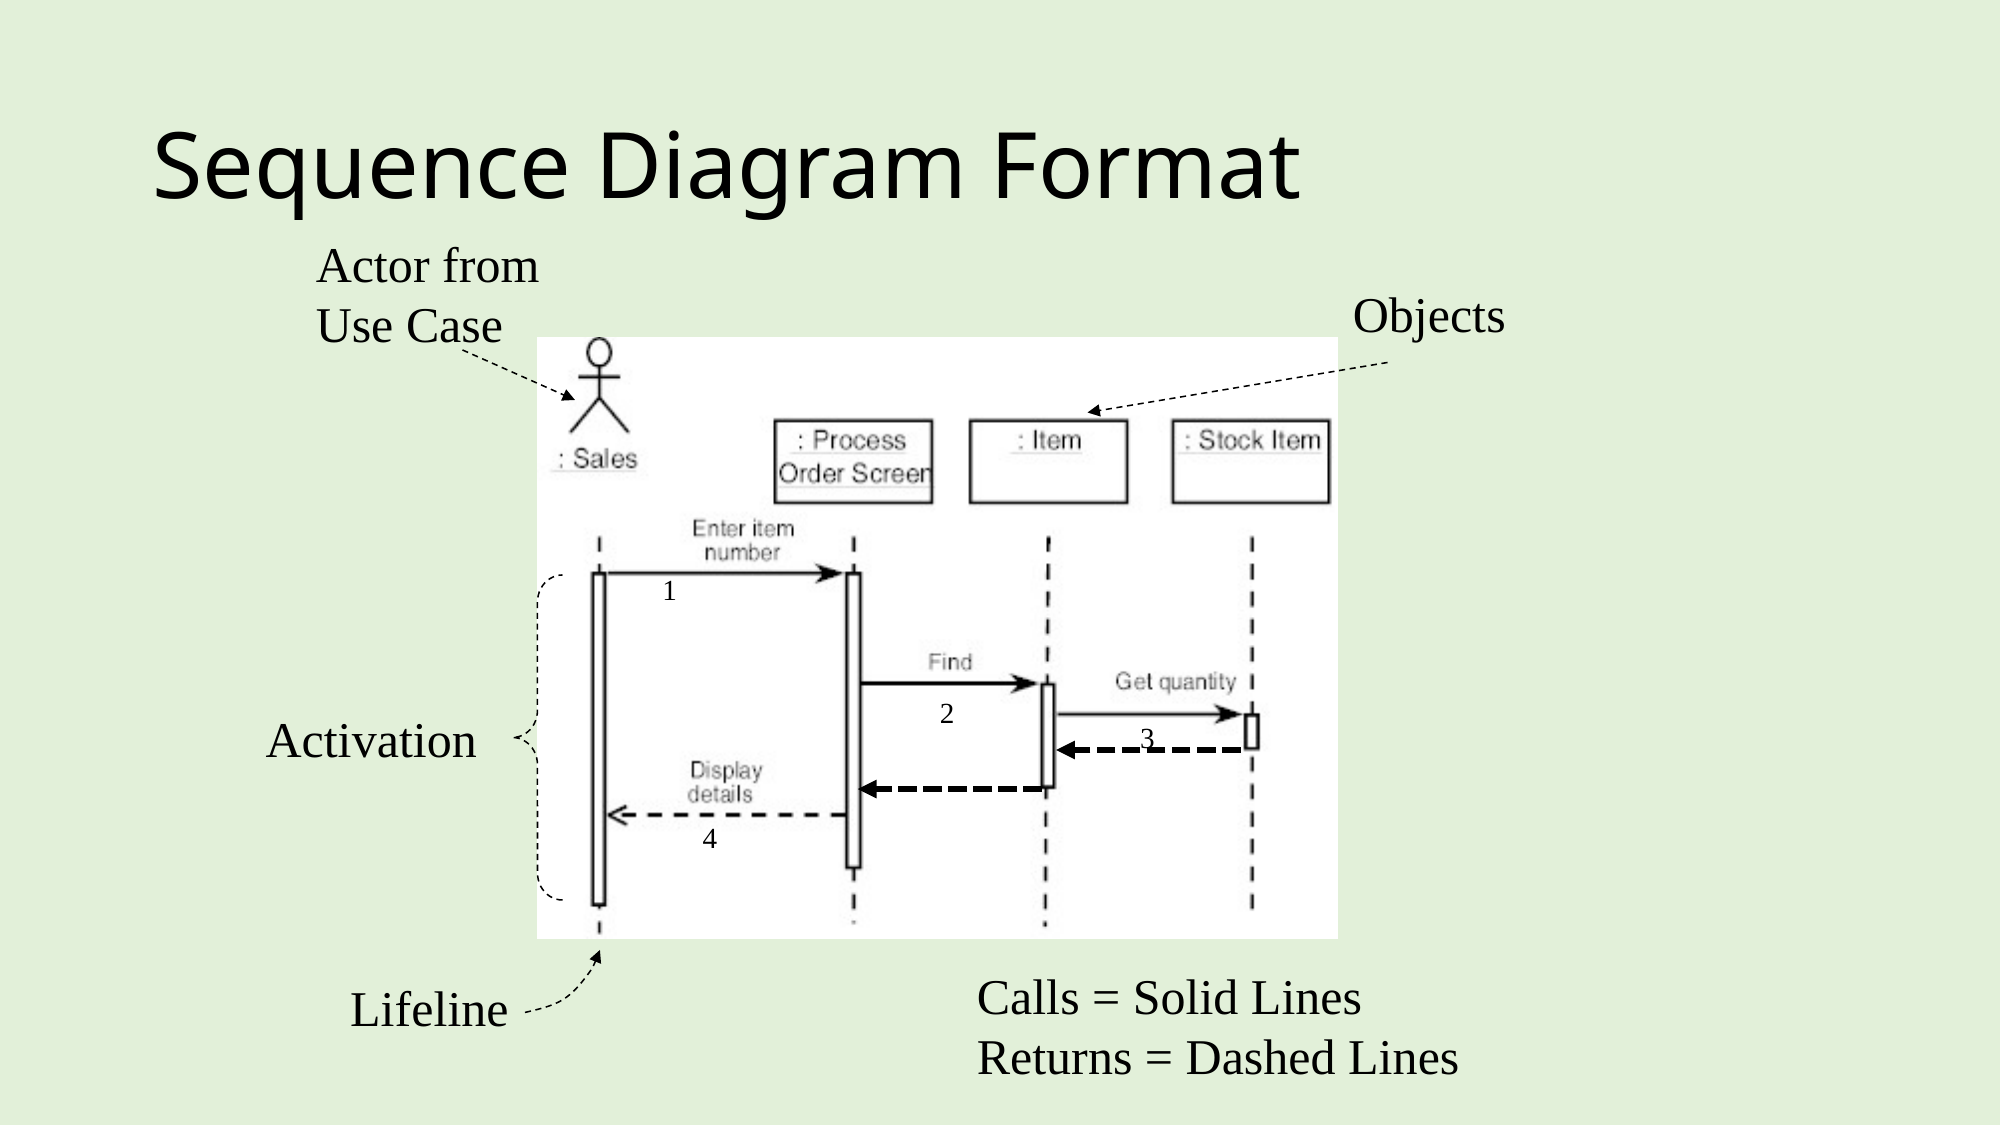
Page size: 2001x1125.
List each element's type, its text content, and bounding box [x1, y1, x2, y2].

text_box [512, 715, 537, 760]
text_box Actor from Use Case [301, 224, 555, 360]
text_box Objects [1338, 274, 1521, 350]
title Sequence Diagram Format [137, 59, 1863, 278]
picture [537, 337, 1338, 939]
text_box Activation [250, 699, 493, 775]
text_box Lifeline [335, 969, 524, 1044]
text_box Calls = Solid Lines Returns = Dashed Lines [962, 956, 1475, 1092]
text_box [524, 949, 602, 1013]
